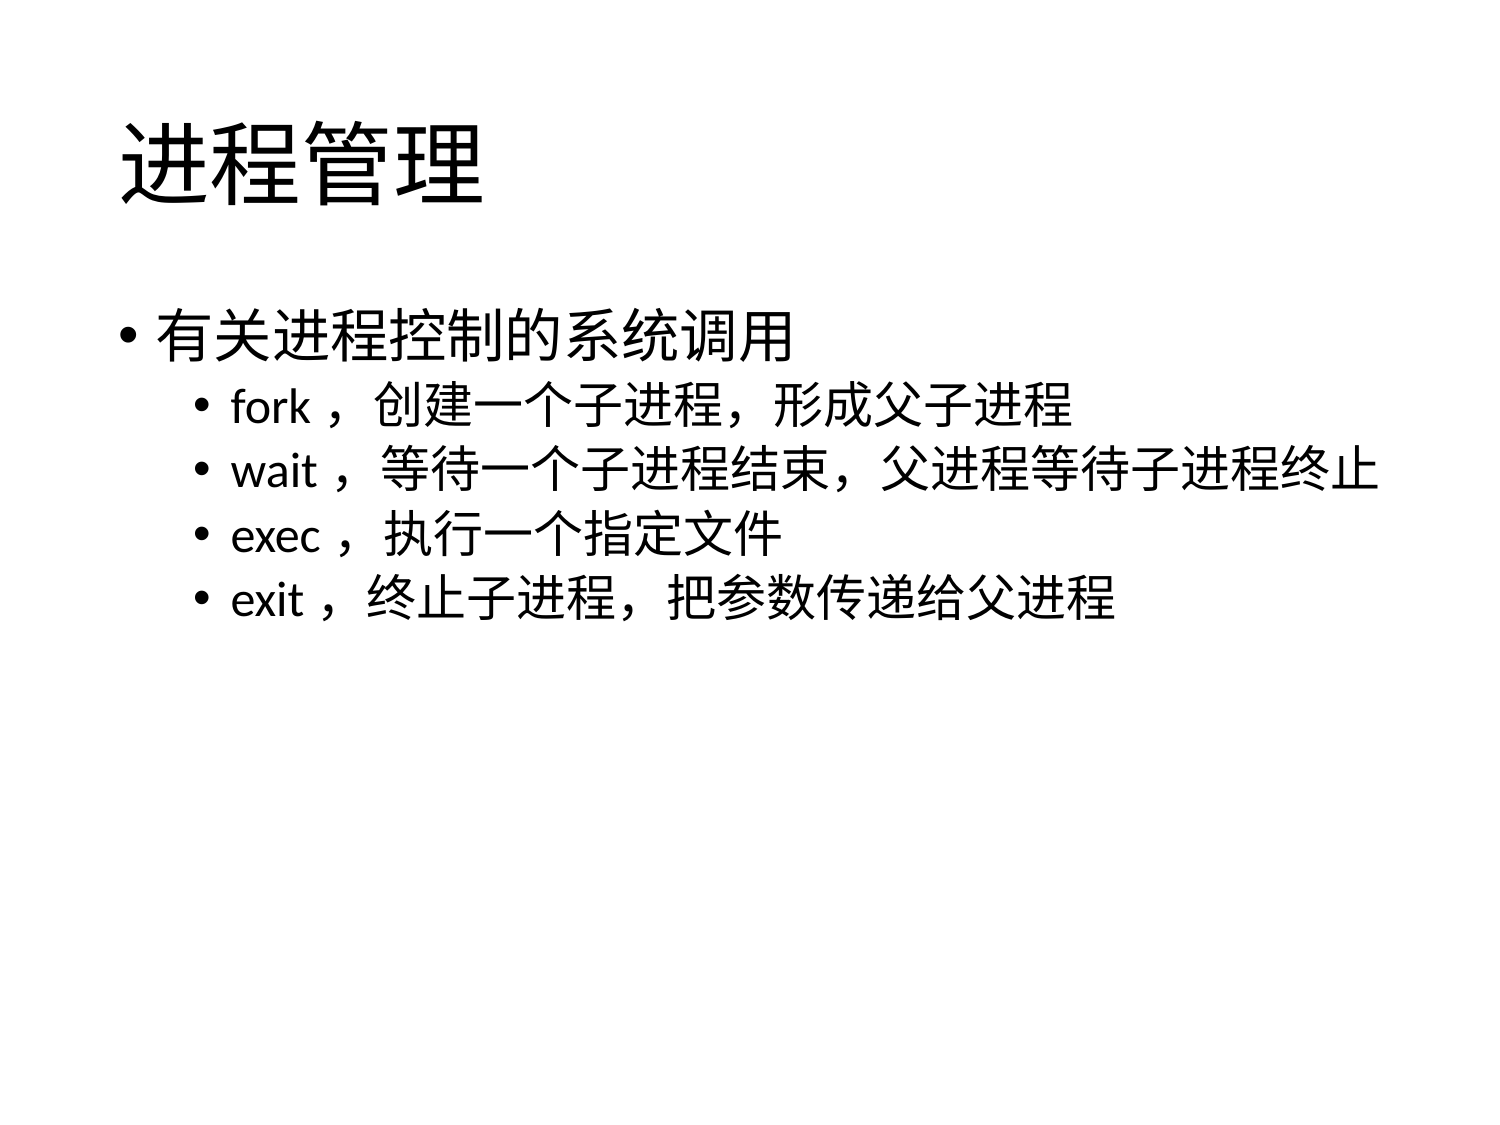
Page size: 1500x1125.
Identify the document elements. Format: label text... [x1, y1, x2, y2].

title 进程管理 [103, 59, 1397, 278]
list 有关进程控制的系统调用 fork，创建一个子进程，形成父子进程 wait，等待一个子进程结束，父进程等待子进程终止 exec，执行一个指定文件 exit，终止子进程，把参数传递给父进程 [103, 299, 1397, 1014]
